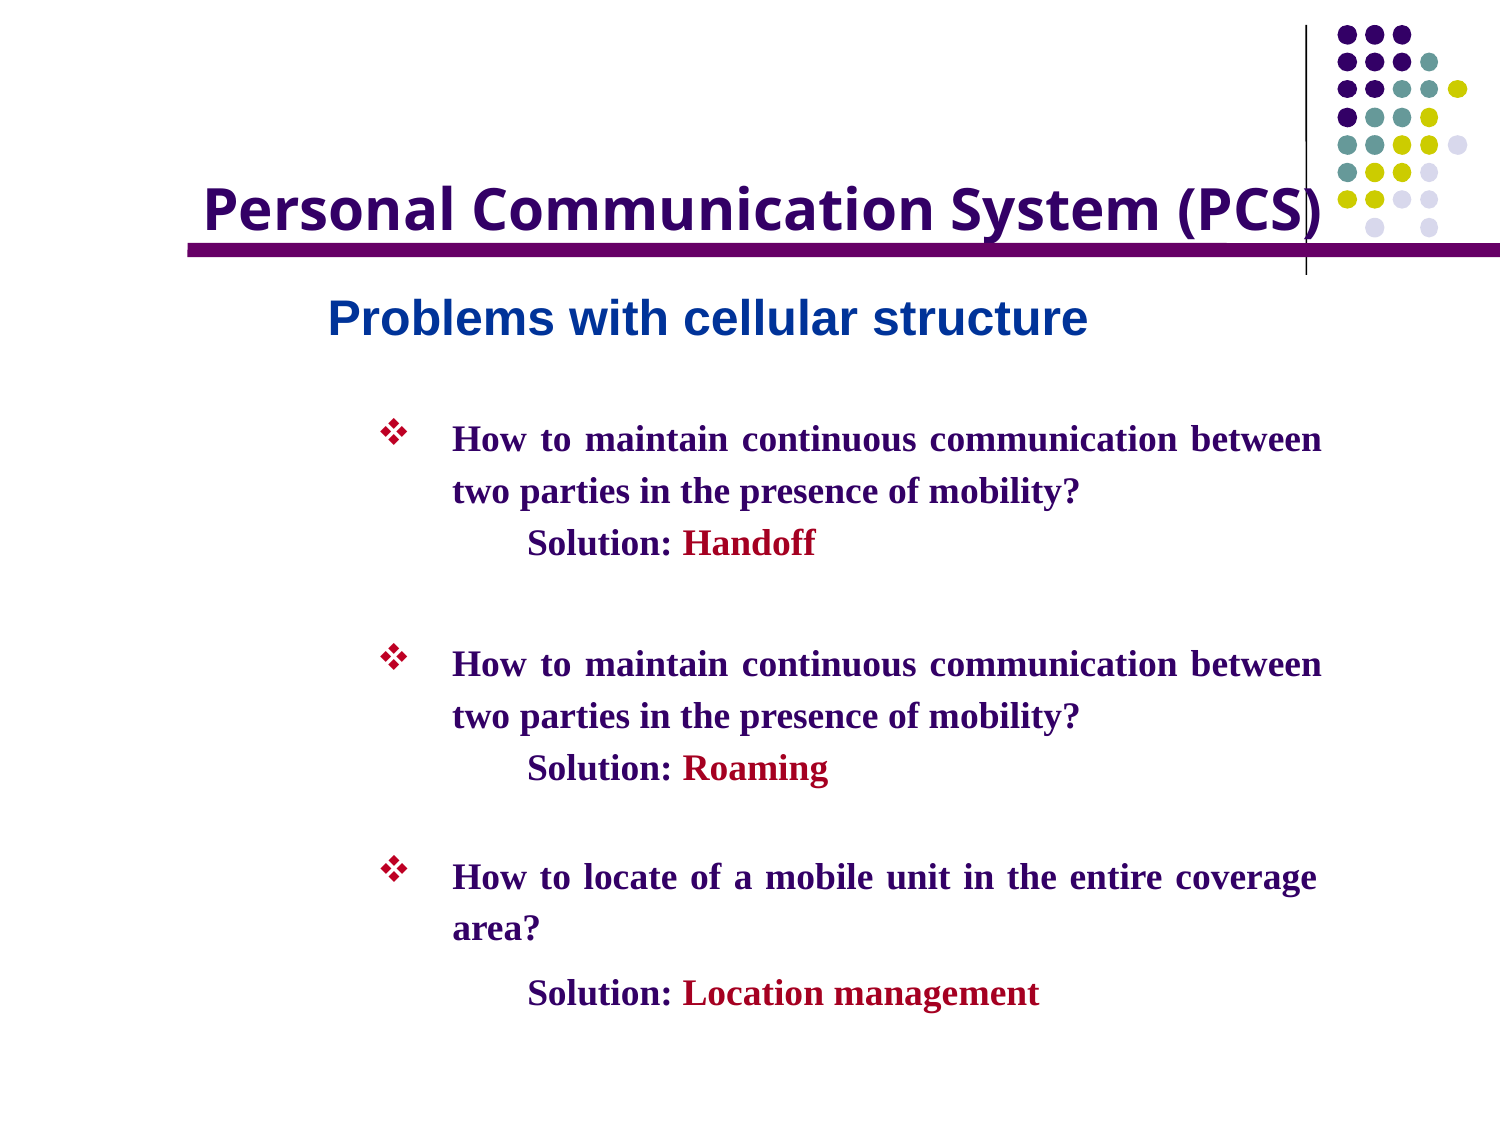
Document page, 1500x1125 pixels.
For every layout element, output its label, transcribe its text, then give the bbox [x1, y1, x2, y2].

text_box How to maintain continuous communication between two parties in the presence of mobility? Solution: Roaming [287, 624, 1338, 797]
text_box How to maintain continuous communication between two parties in the presence of mobility? Solution: Handoff [287, 399, 1338, 572]
title Personal Communication System (PCS) [187, 99, 1500, 250]
text_box How to locate of a mobile unit in the entire coverage area? Solution: Location management [362, 837, 1333, 1020]
list Problems with cellular structure [225, 262, 1438, 375]
